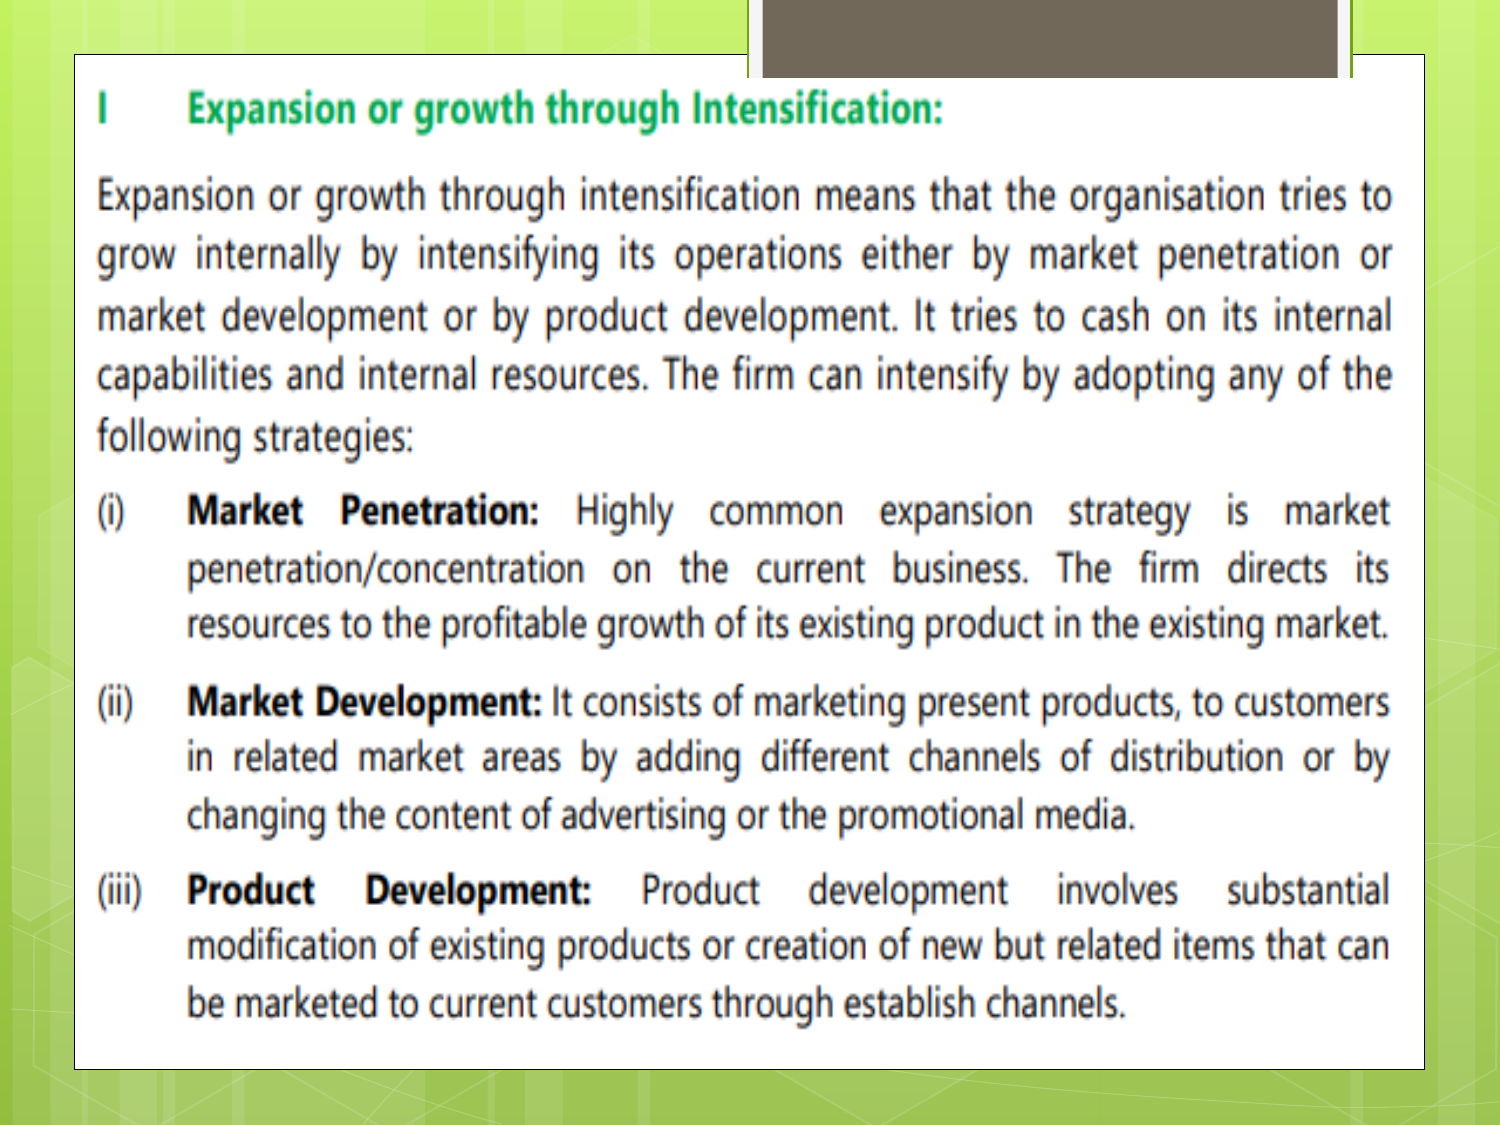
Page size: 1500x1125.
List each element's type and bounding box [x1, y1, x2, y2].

picture [88, 77, 1412, 1048]
